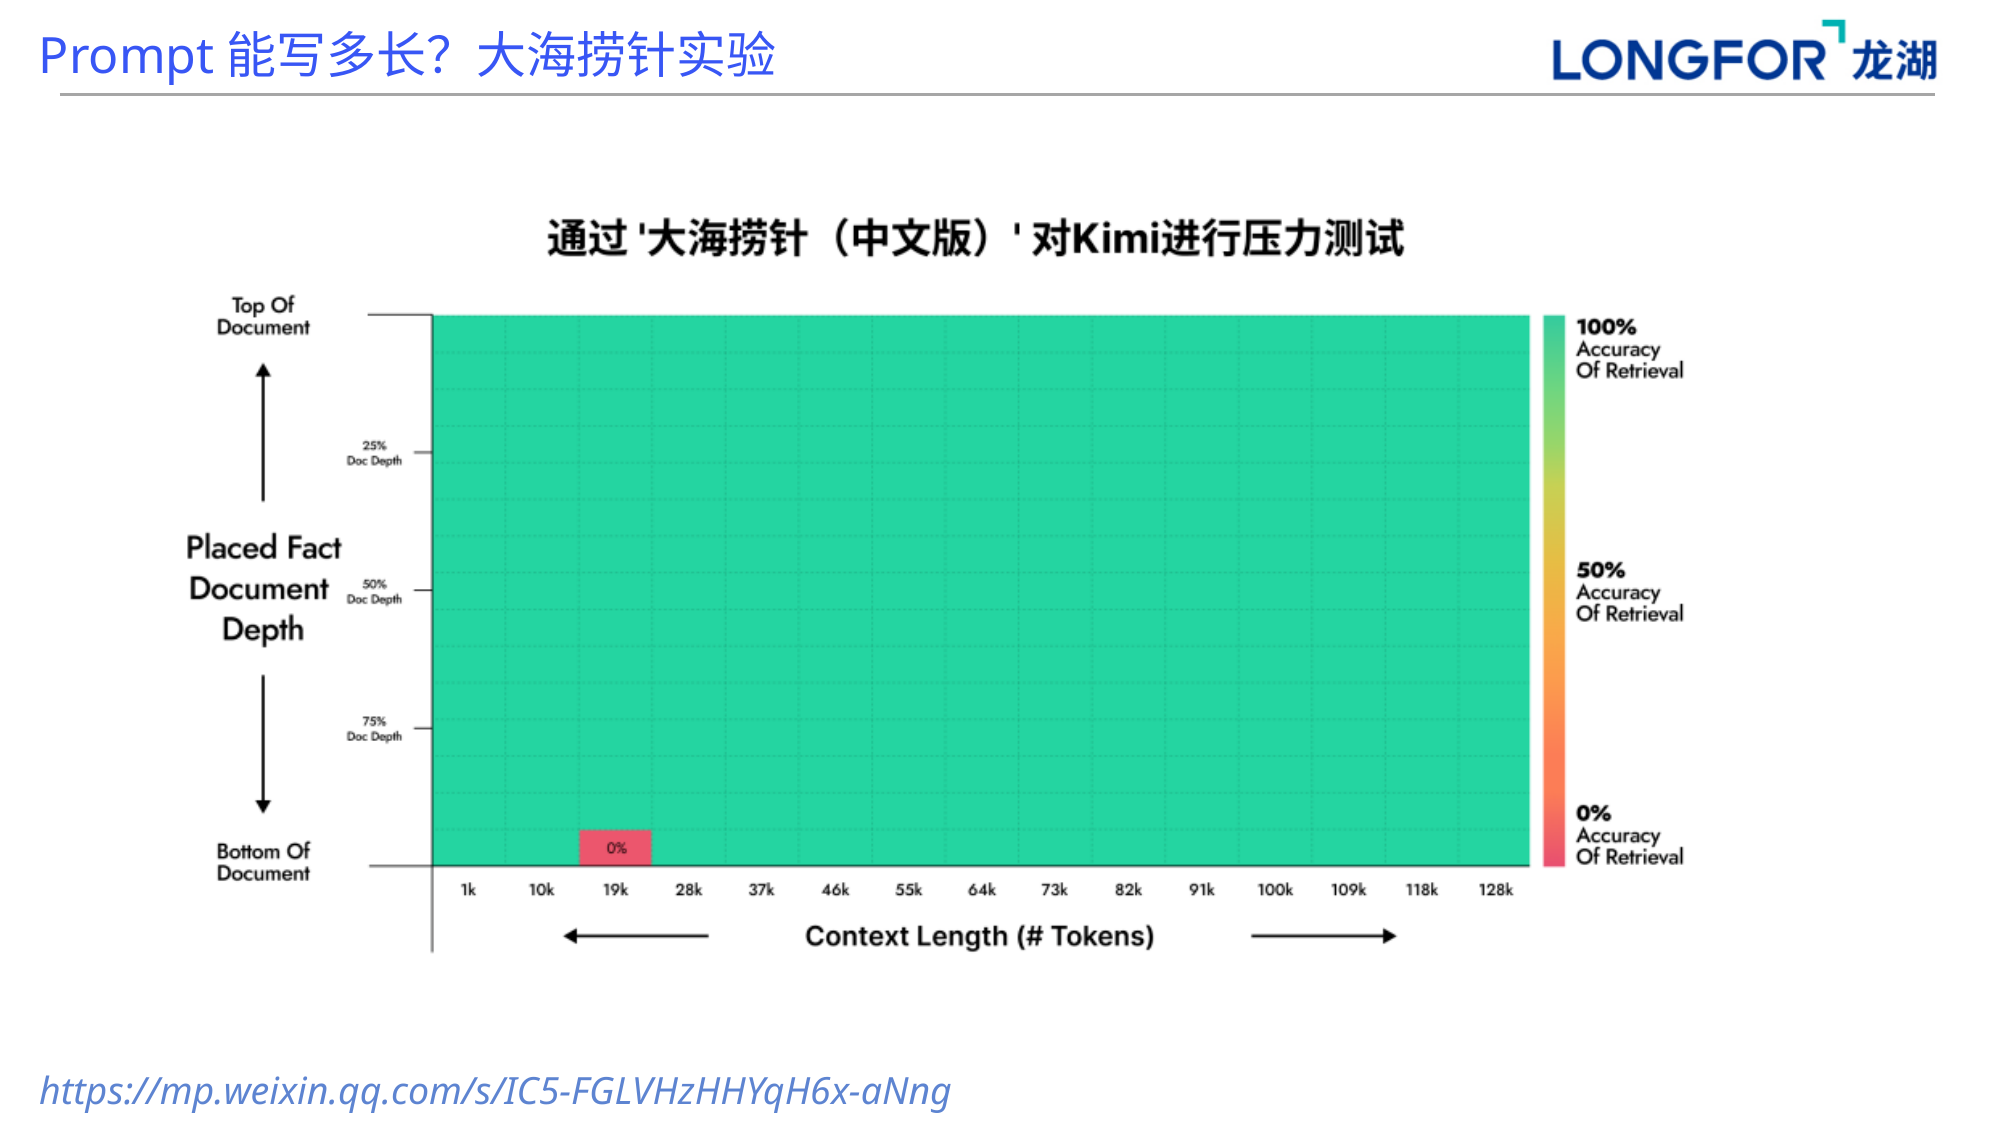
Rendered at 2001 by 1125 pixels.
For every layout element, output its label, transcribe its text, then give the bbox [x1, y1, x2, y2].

picture [1535, 3, 1952, 96]
text_box Prompt能写多长？大海捞针实验 [24, 16, 1379, 91]
picture [183, 175, 1719, 976]
text_box https://mp.weixin.qq.com/s/IC5-FGLVHzHHYqH6x-aNng [24, 1059, 1698, 1120]
